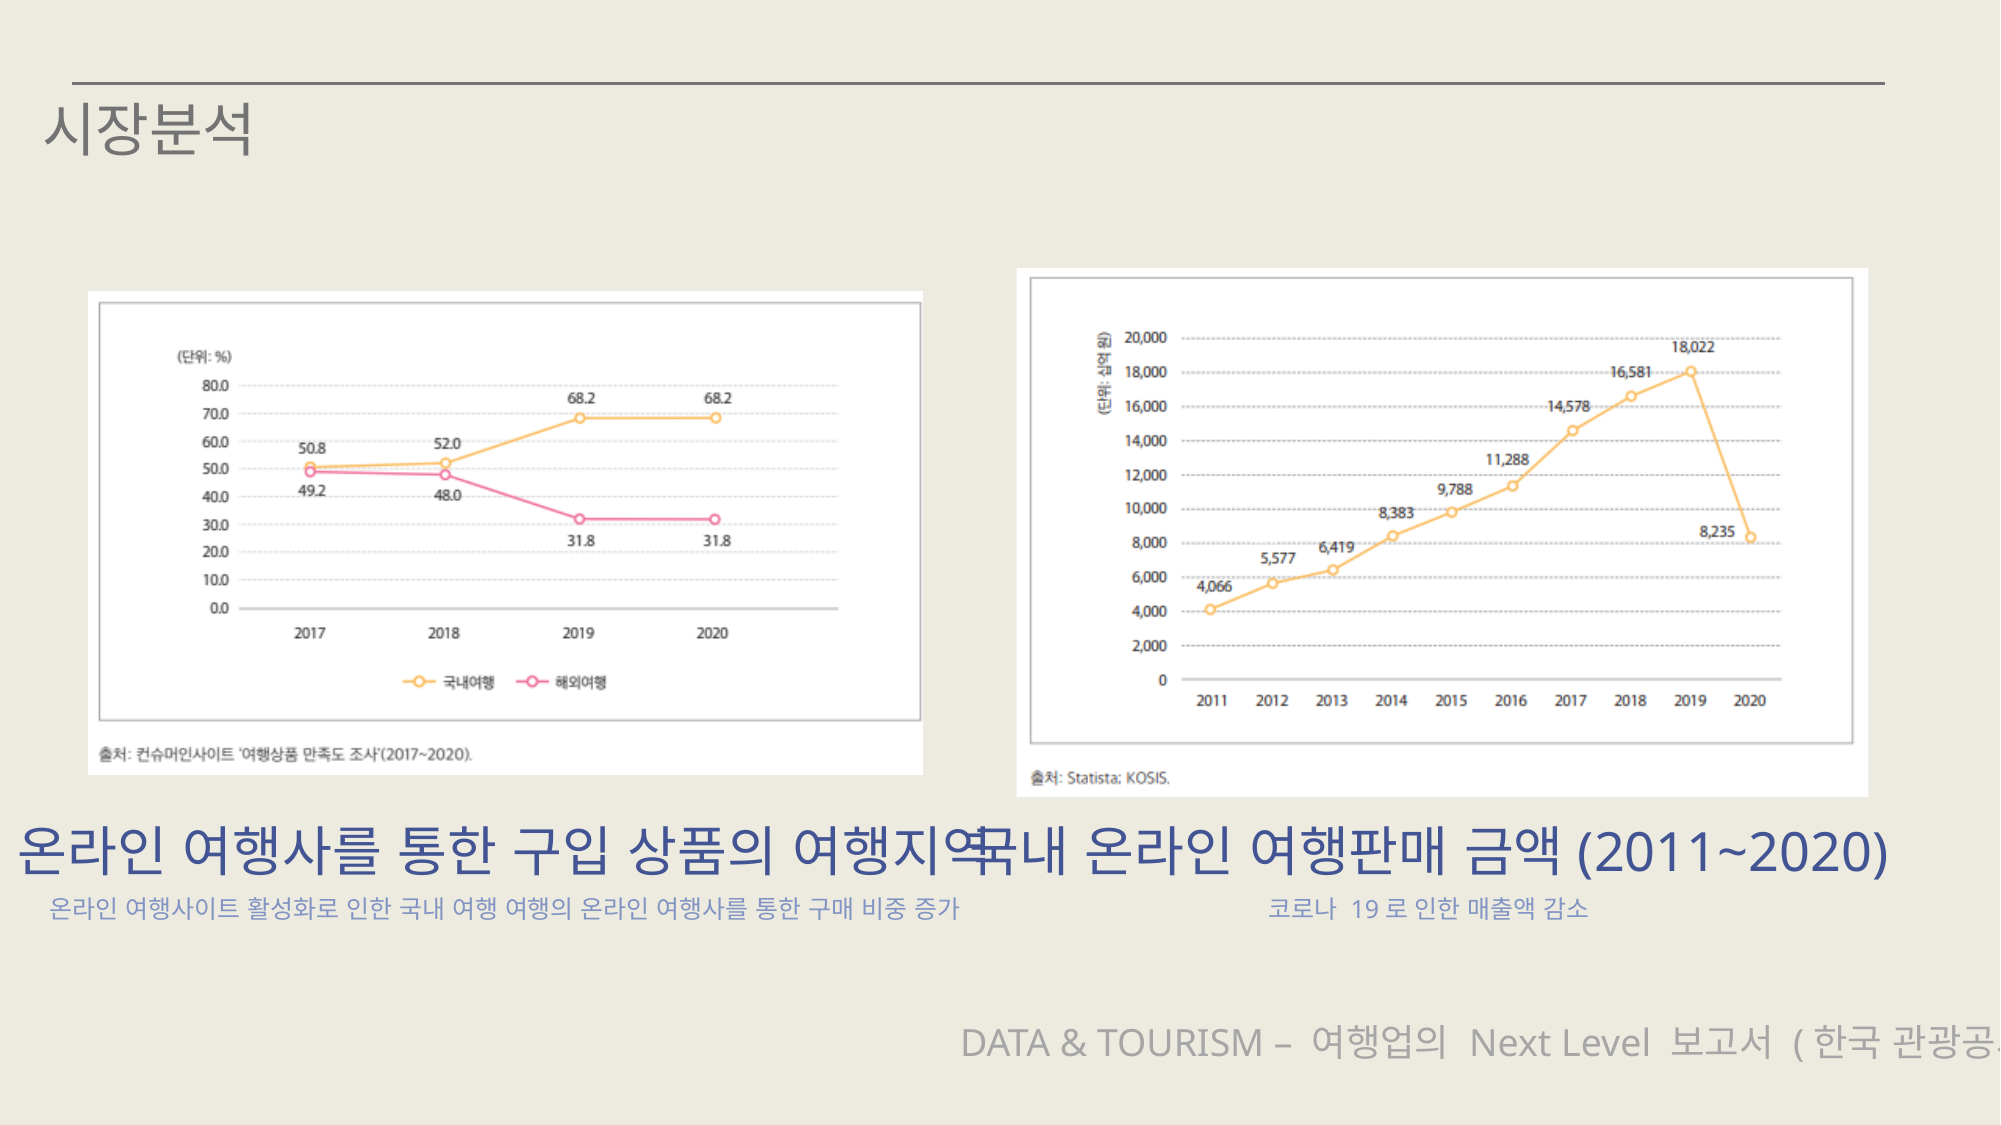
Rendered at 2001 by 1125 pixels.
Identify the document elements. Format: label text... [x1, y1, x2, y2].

text_box 코로나 19로 인한 매출액 감소 [1253, 885, 1605, 931]
text_box 시장분석 [27, 85, 272, 171]
text_box DATA & TOURISM – 여행업의 Next Level 보고서 (한국 관광공사) [945, 1011, 2000, 1071]
picture [88, 291, 923, 775]
text_box 온라인 여행사이트 활성화로 인한 국내 여행 여행의 온라인 여행사를 통한 구매 비중 증가 [34, 885, 977, 931]
text_box 국내 온라인 여행판매 금액(2011~2020) [954, 810, 1905, 890]
text_box 온라인 여행사를 통한 구입 상품의 여행지역 [2, 810, 954, 890]
picture [1016, 268, 1869, 797]
